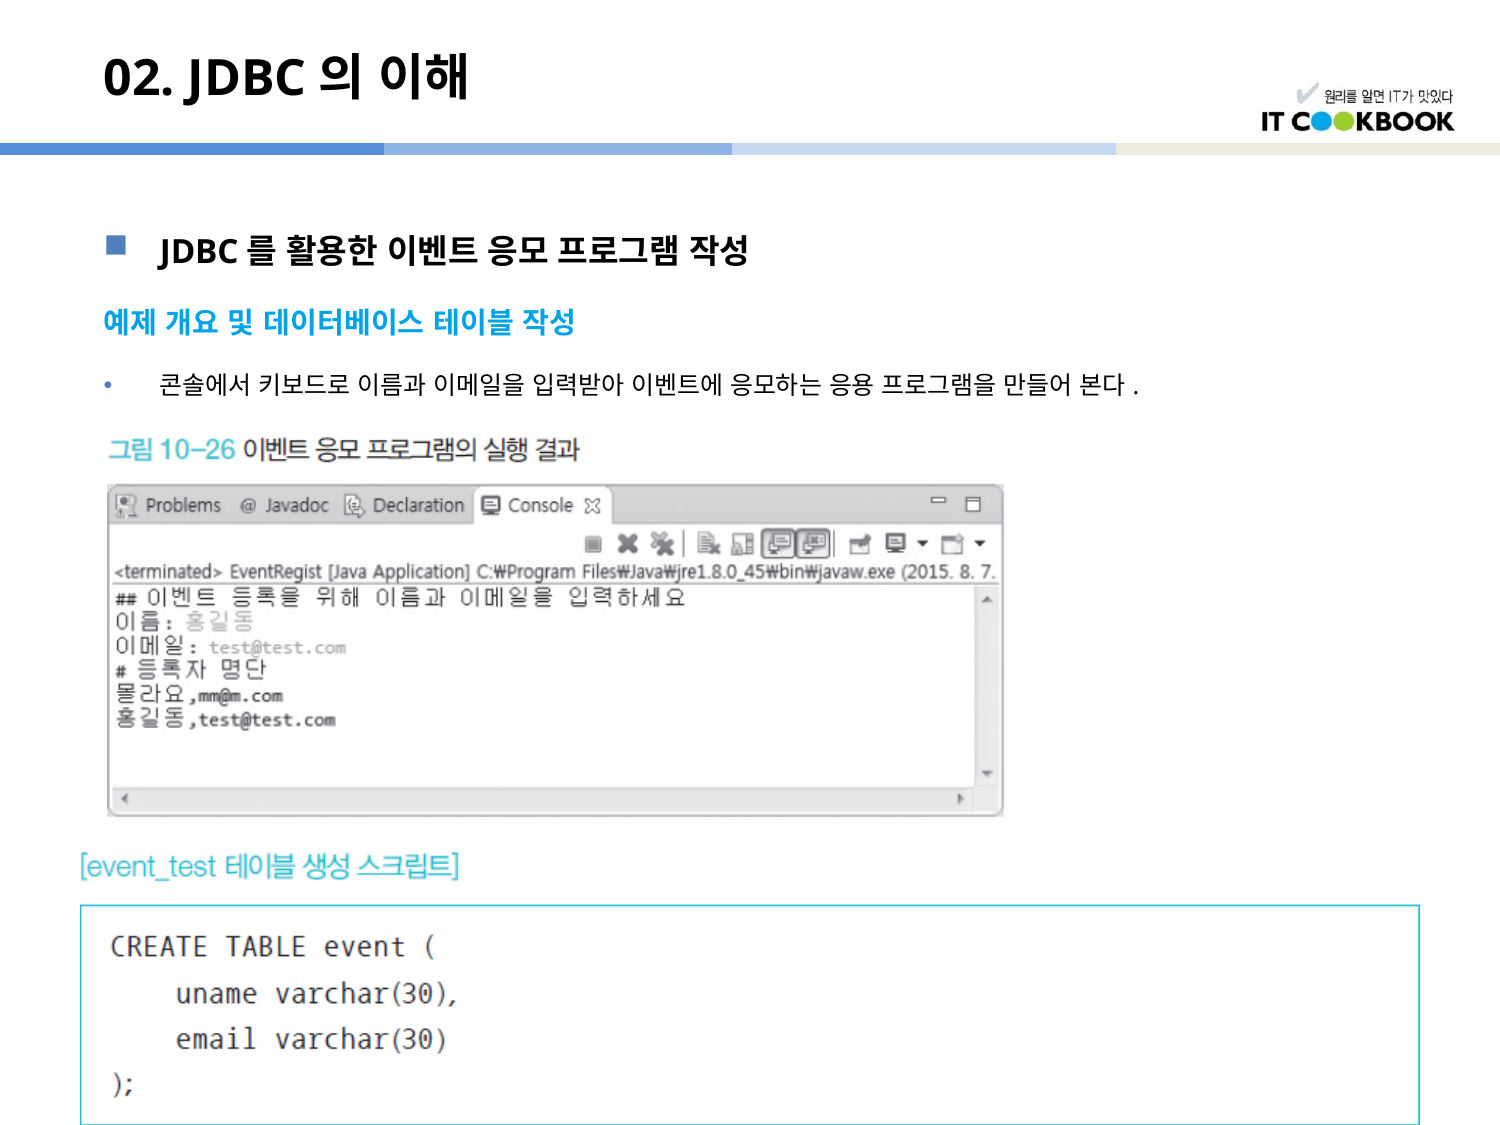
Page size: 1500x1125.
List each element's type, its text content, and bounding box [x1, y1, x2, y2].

list JDBC를 활용한 이벤트 응모 프로그램 작성 예제 개요 및 데이터베이스 테이블 작성 콘솔에서 키보드로 이름과 이메일을 입력받아 이벤트에 응모하는 응용 프로그램을 만들어 본다. [88, 182, 1436, 266]
title 02. JDBC의 이해 [88, 30, 1211, 121]
picture [80, 850, 1420, 1125]
picture [1257, 79, 1458, 133]
picture [107, 435, 1008, 820]
